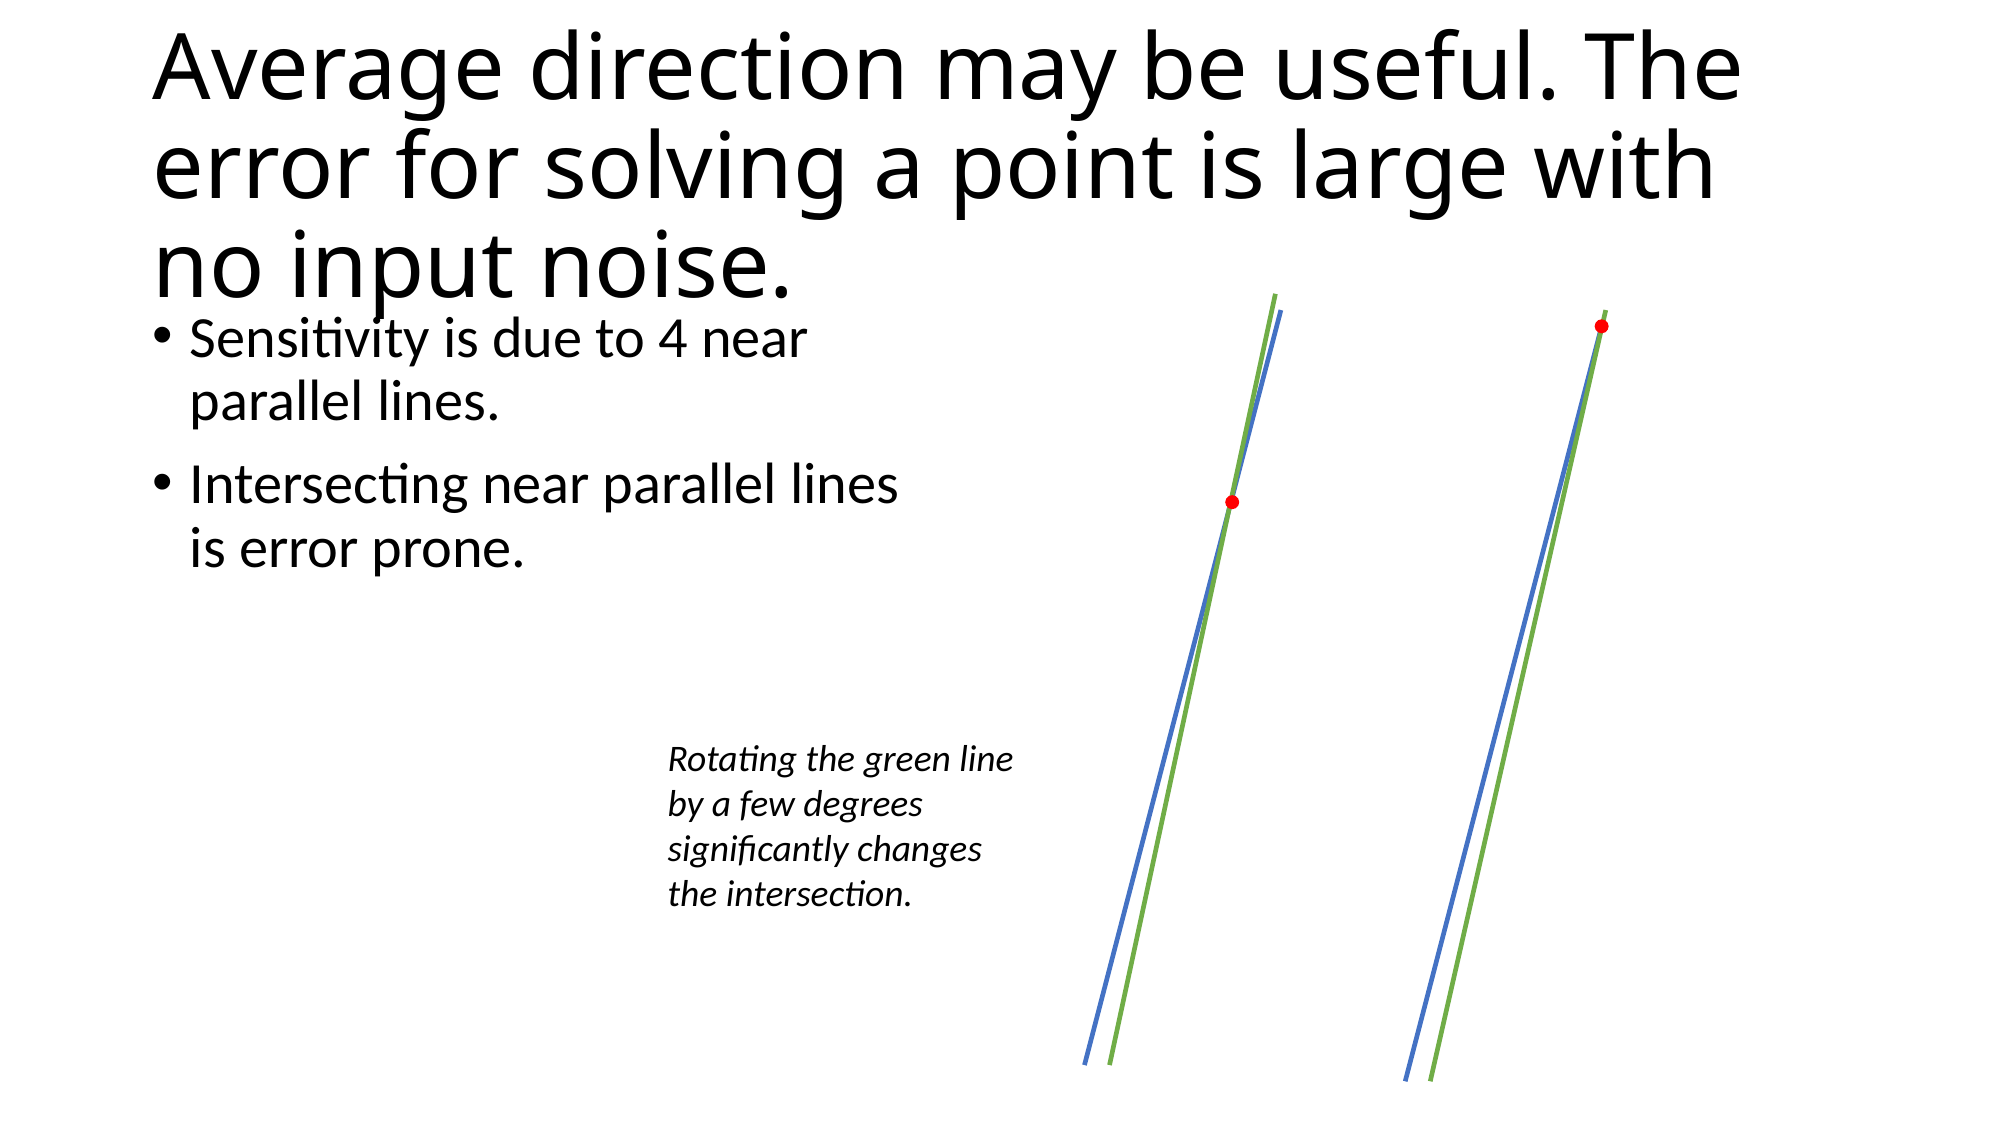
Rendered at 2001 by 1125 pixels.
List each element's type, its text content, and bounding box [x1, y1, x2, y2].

text_box [1606, 319, 1610, 333]
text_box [1109, 293, 1276, 1065]
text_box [1405, 326, 1430, 1082]
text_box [1430, 310, 1606, 1082]
title Average direction may be useful. The error for solving a point is large with no input noise. [137, 59, 1863, 278]
list Sensitivity is due to 4 near parallel lines. Intersecting near parallel lines is error prone. [137, 299, 916, 611]
text_box Rotating the green line by a few degrees significantly changes the intersection. [652, 726, 1048, 922]
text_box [1084, 310, 1281, 1066]
